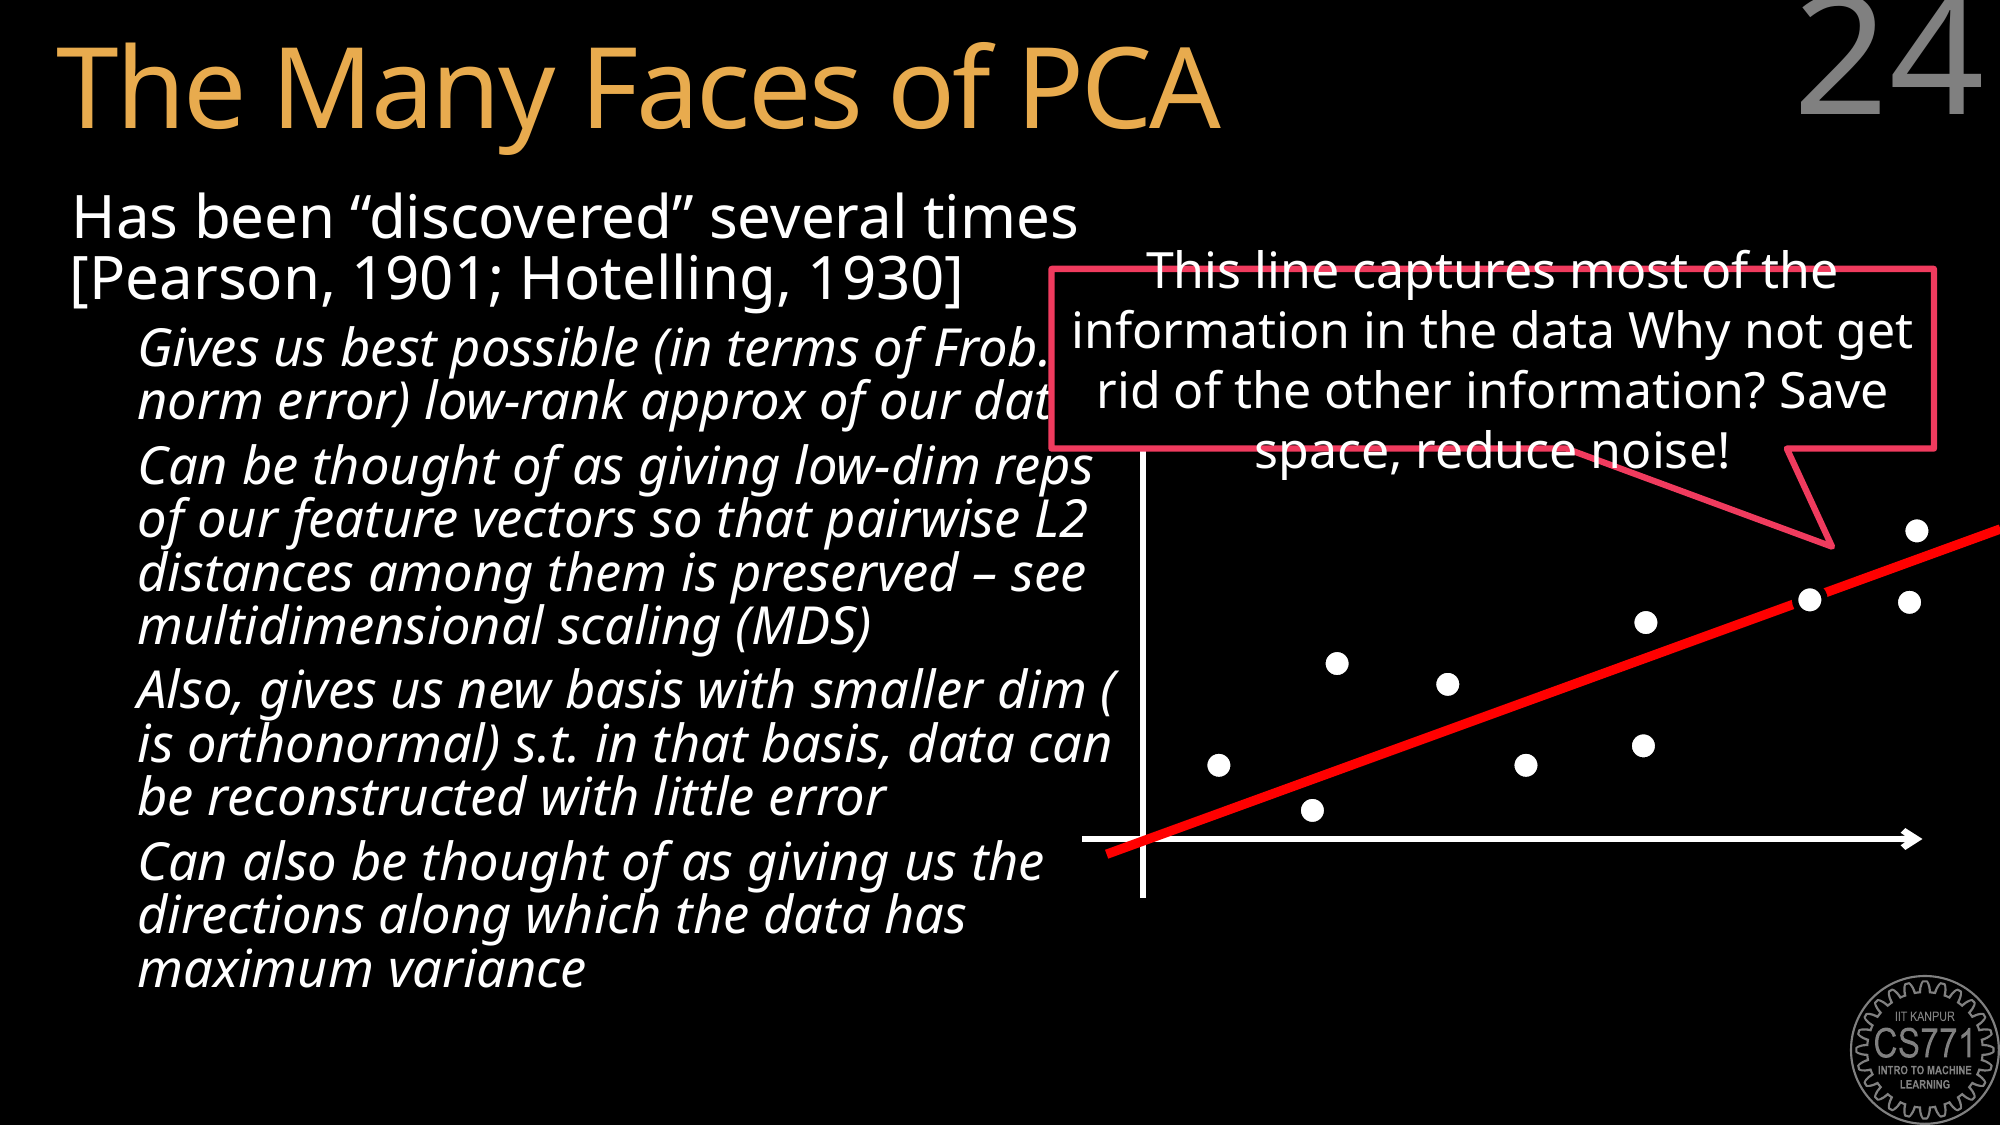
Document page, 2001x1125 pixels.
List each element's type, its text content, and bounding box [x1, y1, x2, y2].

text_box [1106, 528, 2000, 855]
slide_number 24 [1520, 6, 2000, 183]
text_box [1923, 516, 1933, 528]
title The Many Faces of PCA [41, 5, 1945, 183]
text_box This line captures most of the information in the data Why not get rid of the other information? Save space, reduce noise! [1050, 267, 1935, 450]
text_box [1081, 276, 1923, 899]
